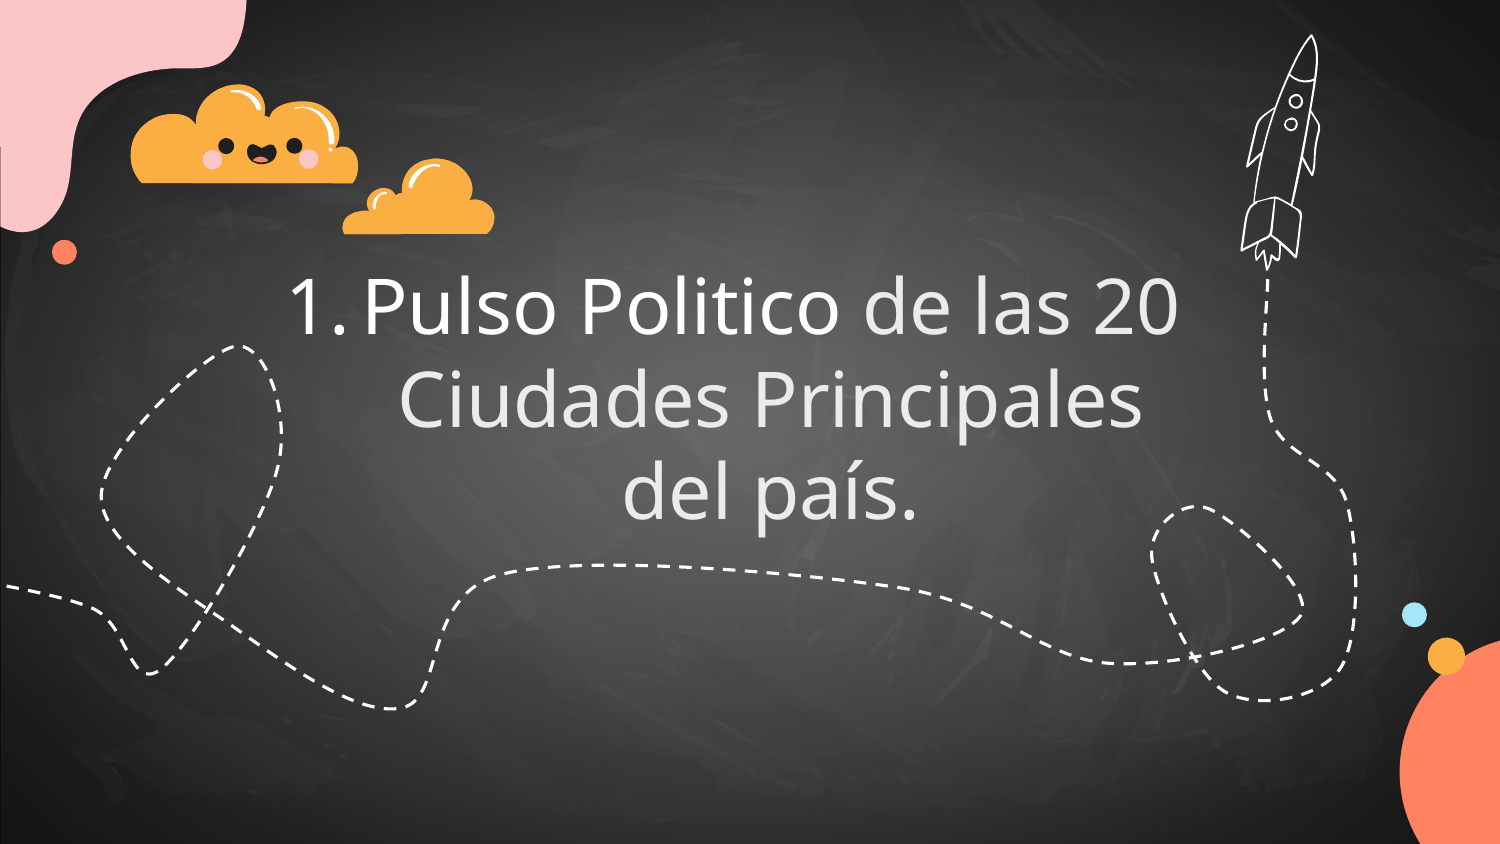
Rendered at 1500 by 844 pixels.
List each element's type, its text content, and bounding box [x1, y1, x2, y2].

picture [0, 0, 1500, 844]
subtitle Pulso Politico de las 20 Ciudades Principales del país. [254, 376, 1214, 551]
